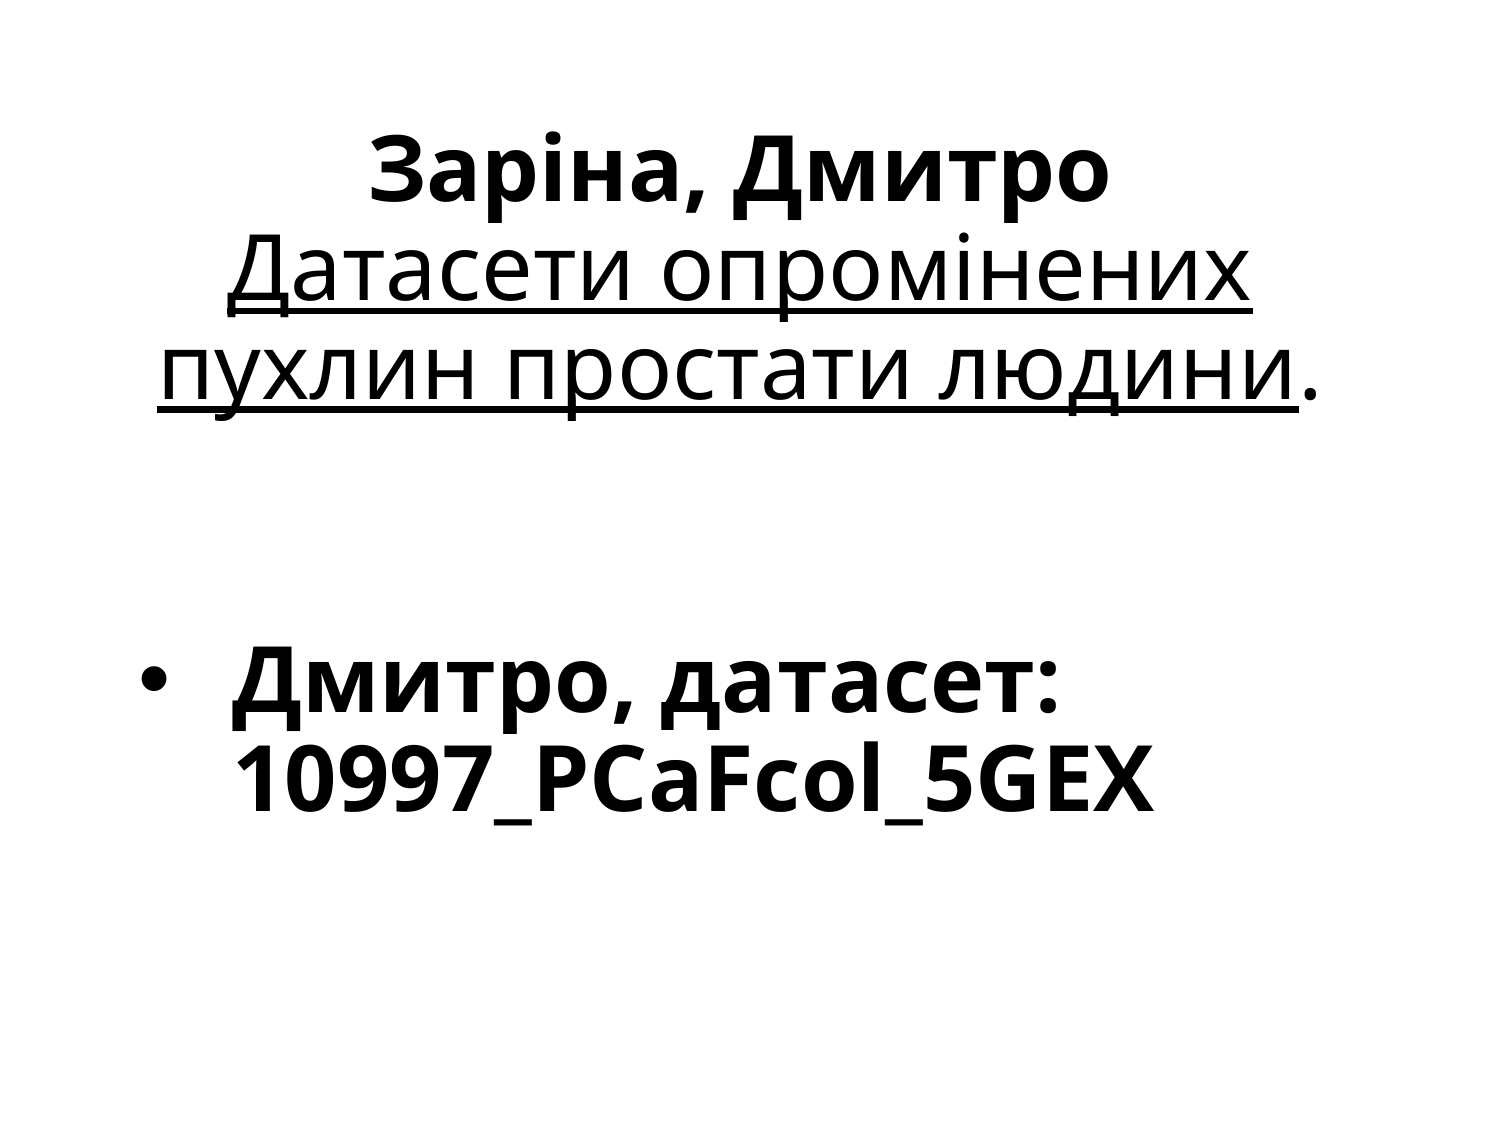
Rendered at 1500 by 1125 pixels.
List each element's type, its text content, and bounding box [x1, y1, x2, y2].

title Дмитро, датасет: 10997_PCaFcol_5GEX [123, 623, 1418, 842]
text_box Заріна, Дмитро Датасети опромінених пухлин простати людини. [93, 114, 1388, 502]
